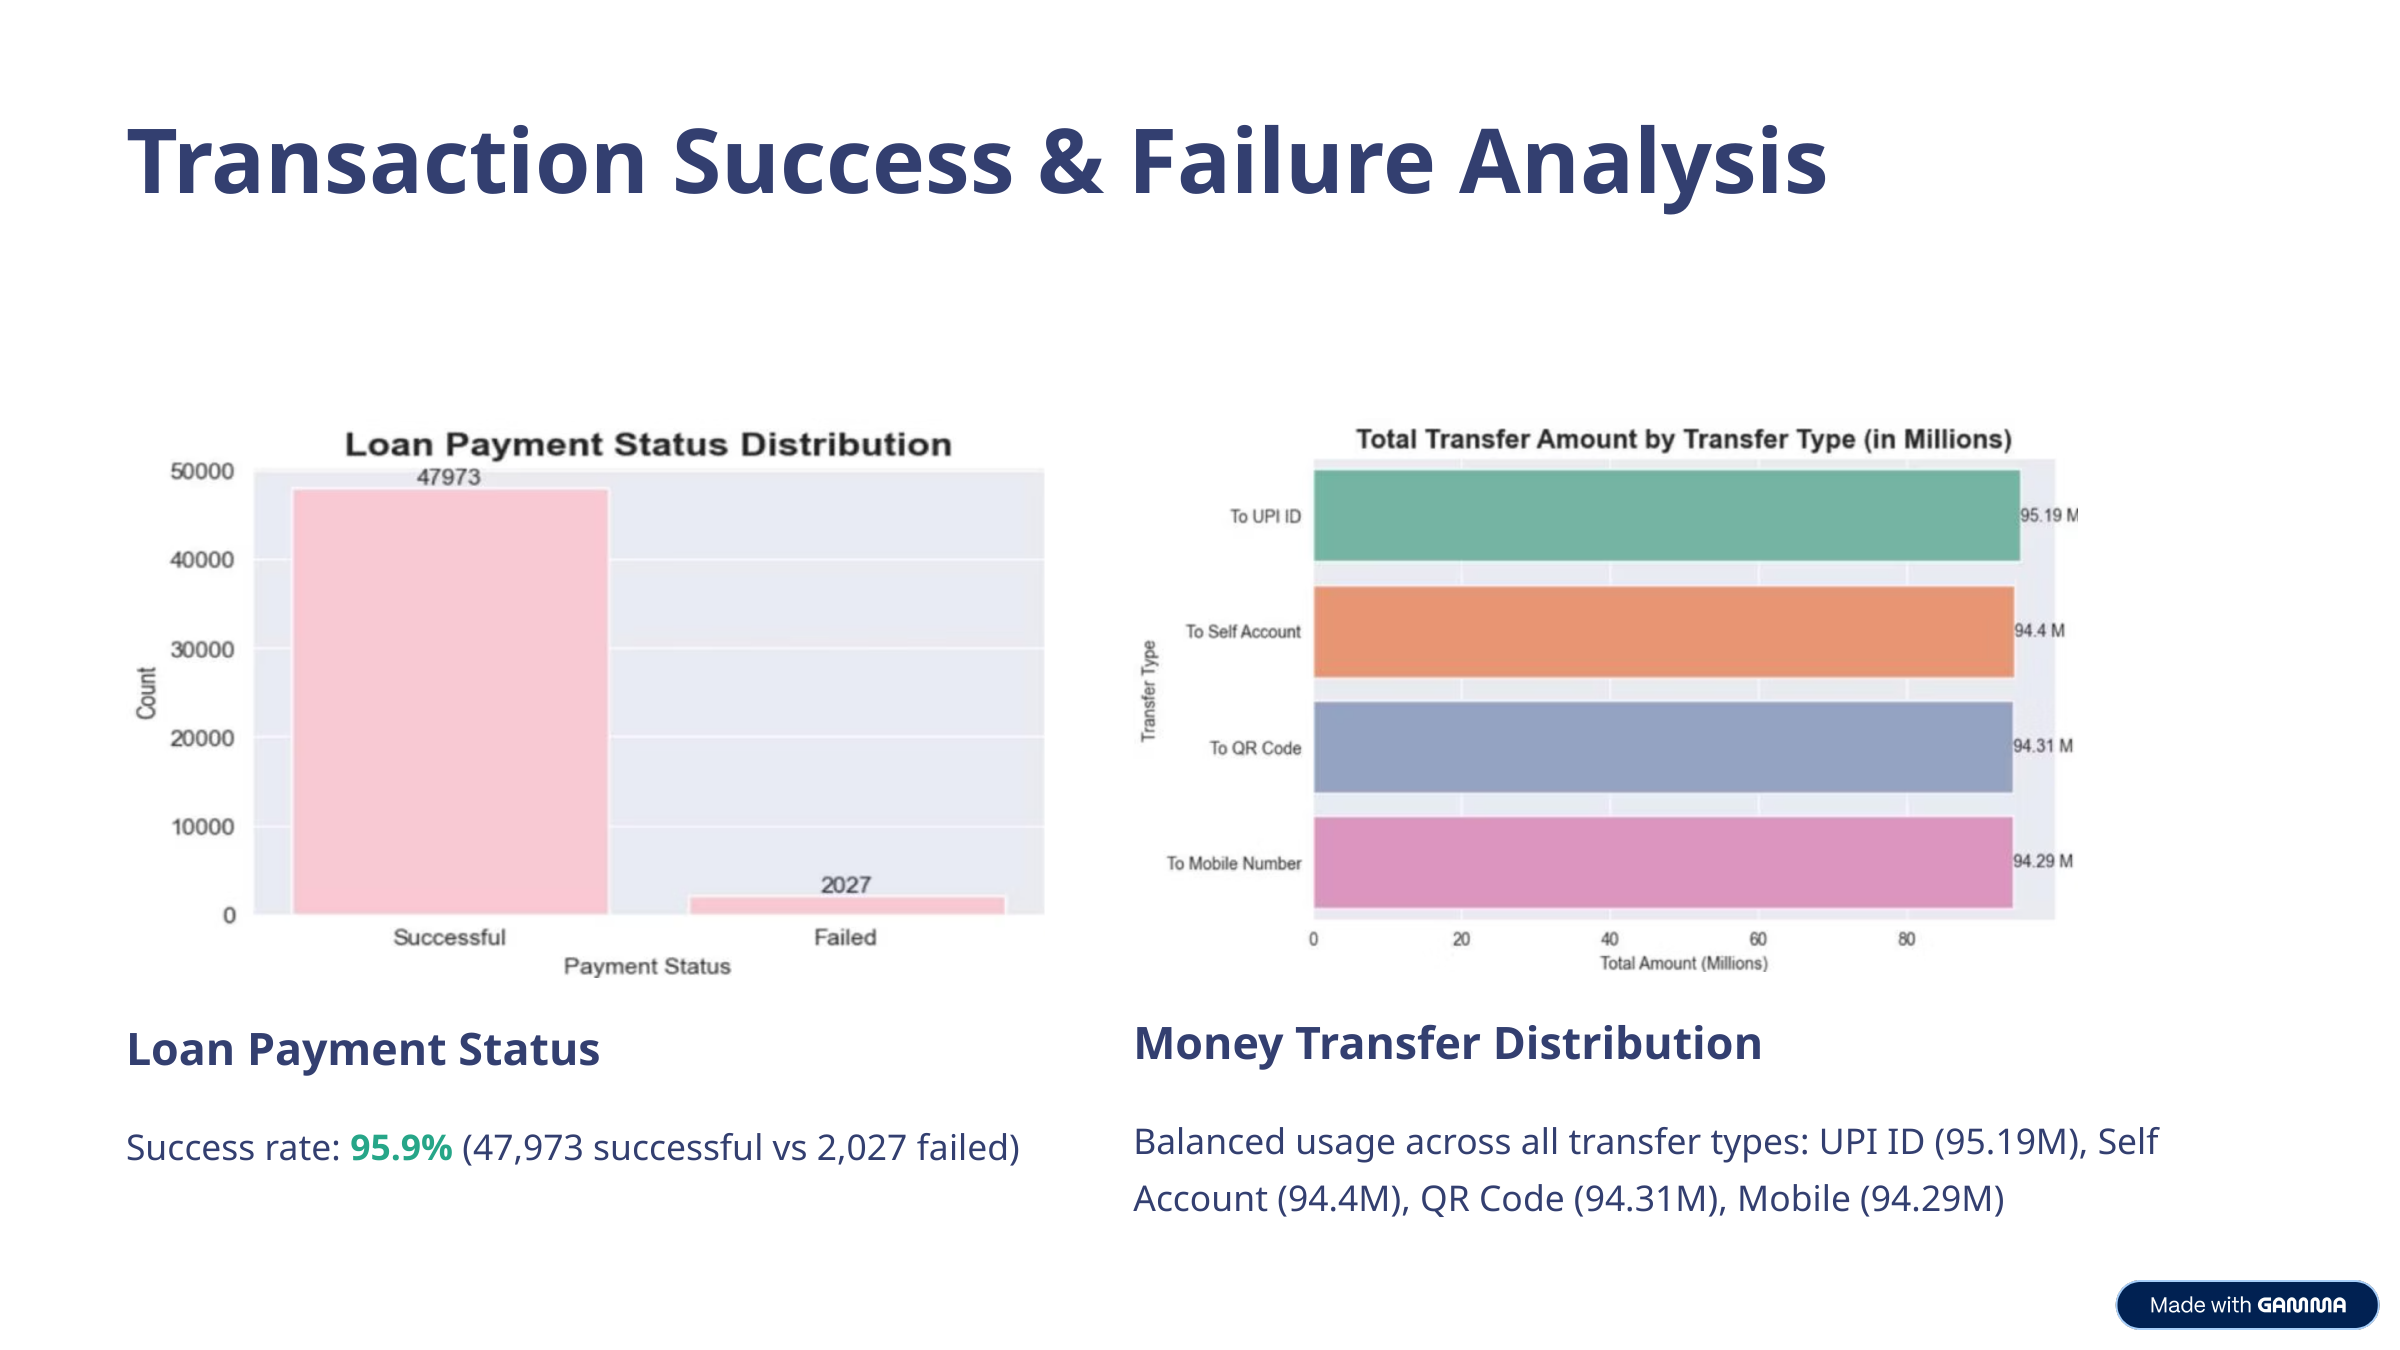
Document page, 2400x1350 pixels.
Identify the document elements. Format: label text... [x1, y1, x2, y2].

picture [2106, 1271, 2389, 1339]
text_box Balanced usage across all transfer types: UPI ID (95.19M), Self Account (94.4M), QR Code (94.31M), Mobile (94.29M) [1133, 1104, 2276, 1220]
picture [1133, 418, 2078, 972]
text_box Transaction Success & Failure Analysis [126, 99, 2274, 325]
text_box Loan Payment Status [126, 1017, 746, 1075]
picture [126, 418, 1045, 978]
text_box Success rate: 95.9% (47,973 successful vs 2,027 failed) [126, 1110, 1045, 1168]
text_box Money Transfer Distribution [1133, 1011, 1933, 1069]
